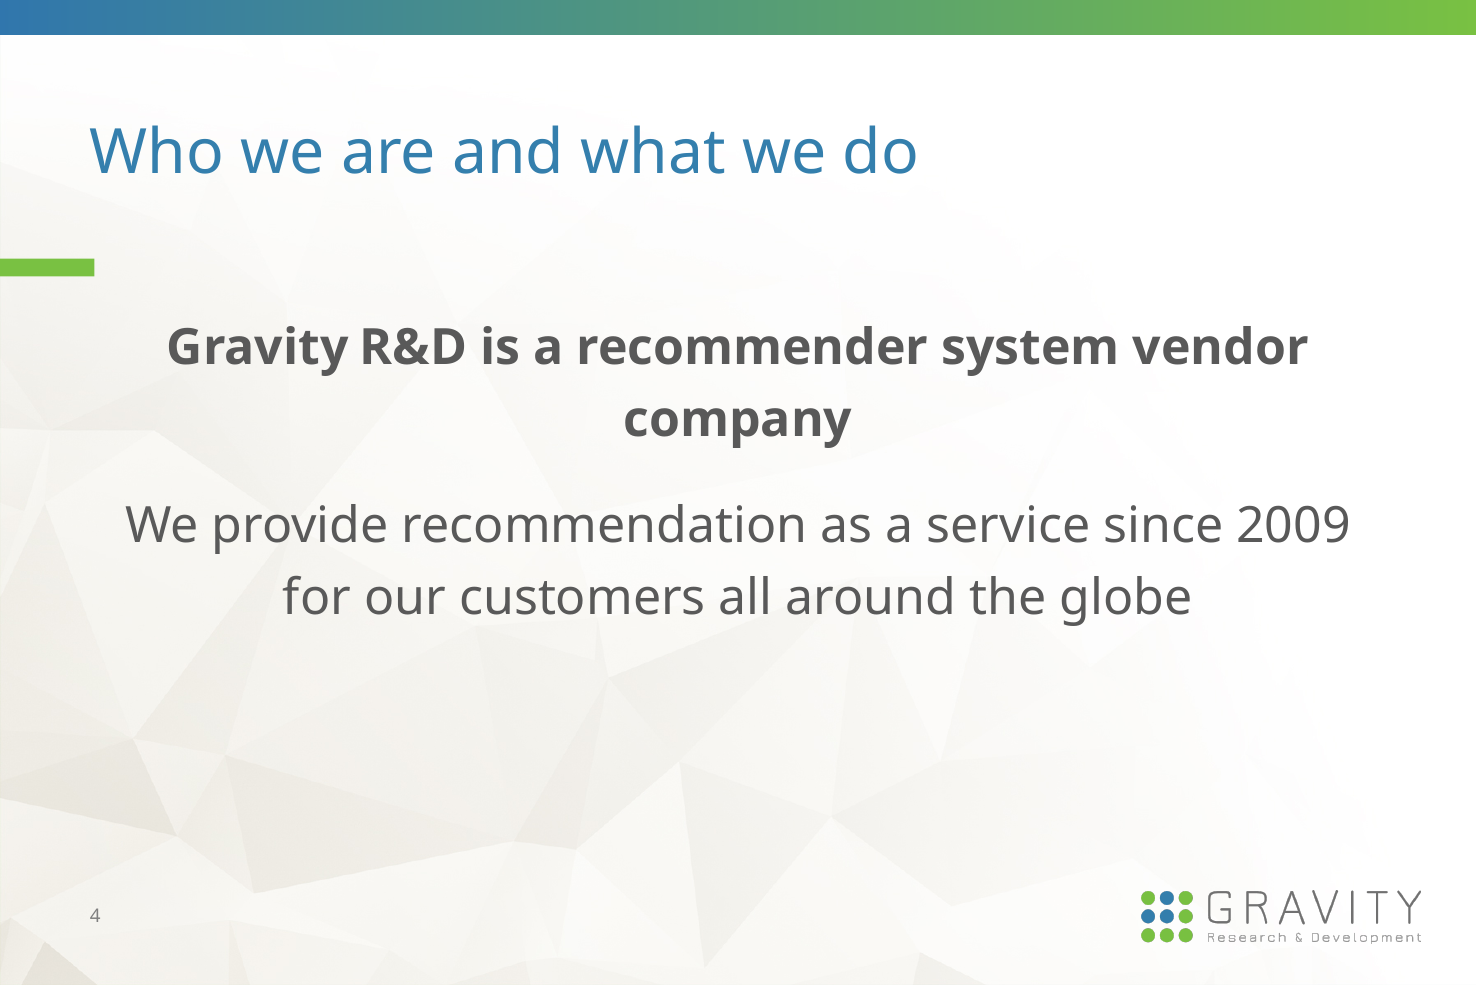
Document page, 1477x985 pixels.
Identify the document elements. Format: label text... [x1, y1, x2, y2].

picture [0, 0, 1477, 985]
slide_number 4 [74, 890, 130, 943]
title Who we are and what we do [74, 73, 1402, 233]
list Gravity R&D is a recommender system vendor company We provide recommendation as a service since 2009 for our customers all around the globe [74, 295, 1402, 858]
